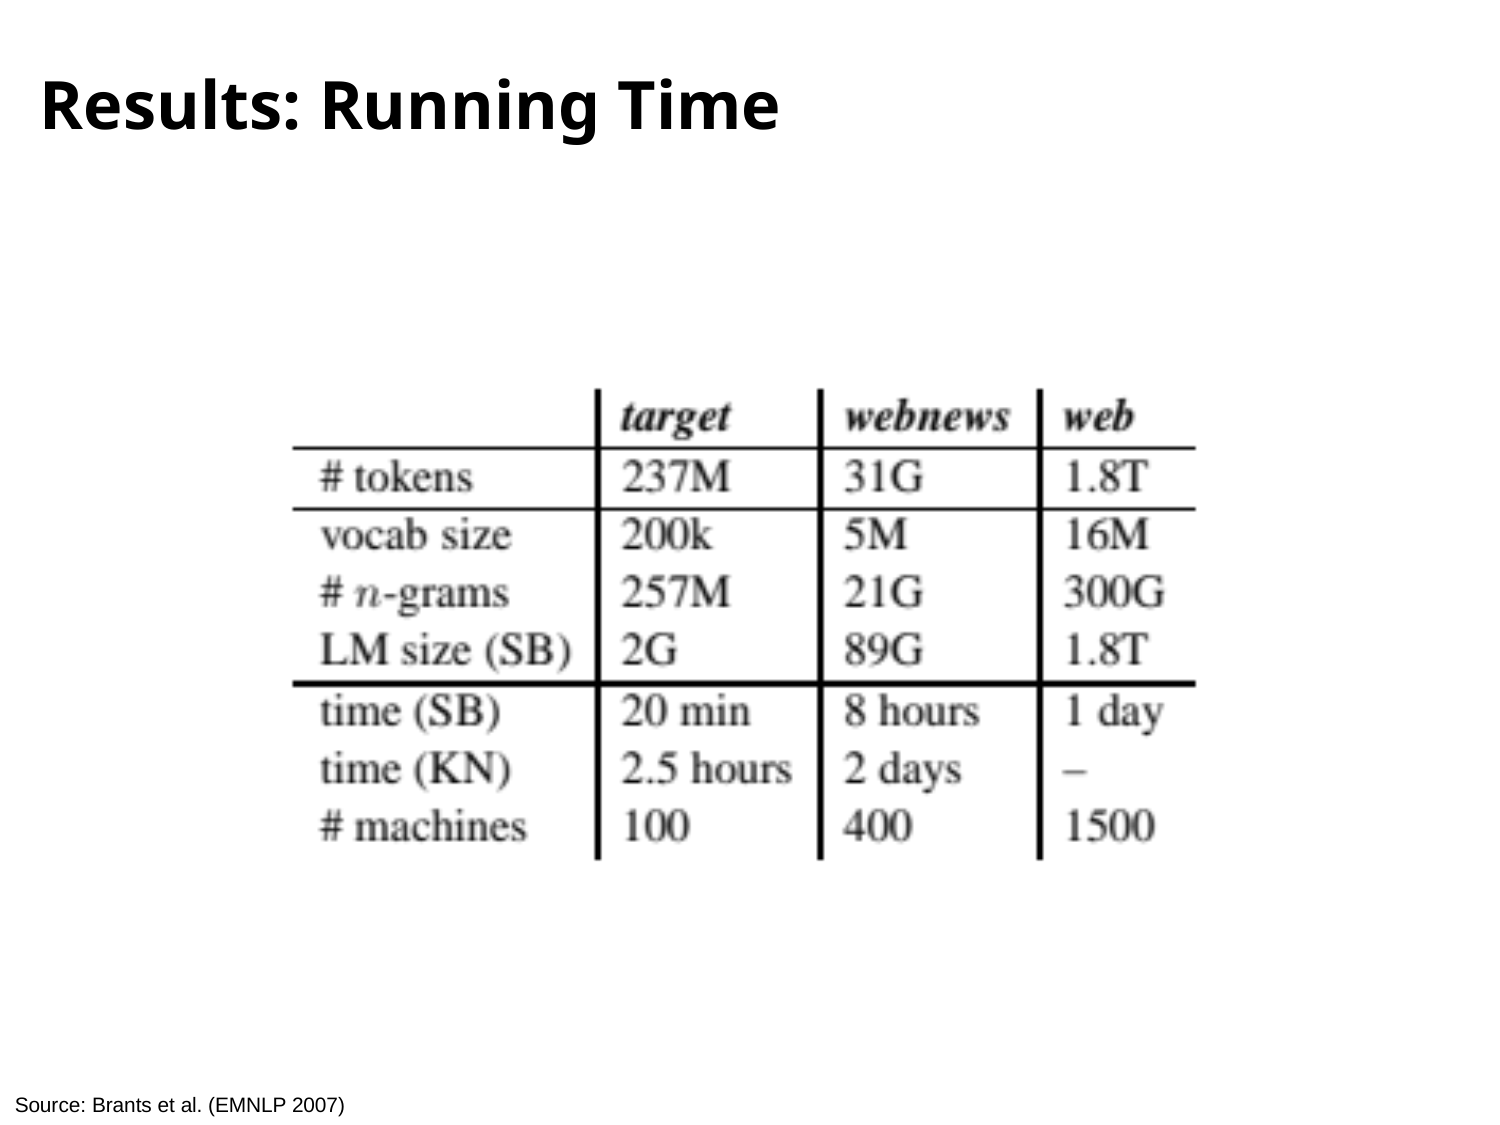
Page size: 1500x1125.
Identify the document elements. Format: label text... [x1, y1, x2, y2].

text_box Source: Brants et al. (EMNLP 2007) [0, 1084, 738, 1125]
title Results: Running Time [24, 18, 1451, 188]
picture [281, 374, 1213, 868]
